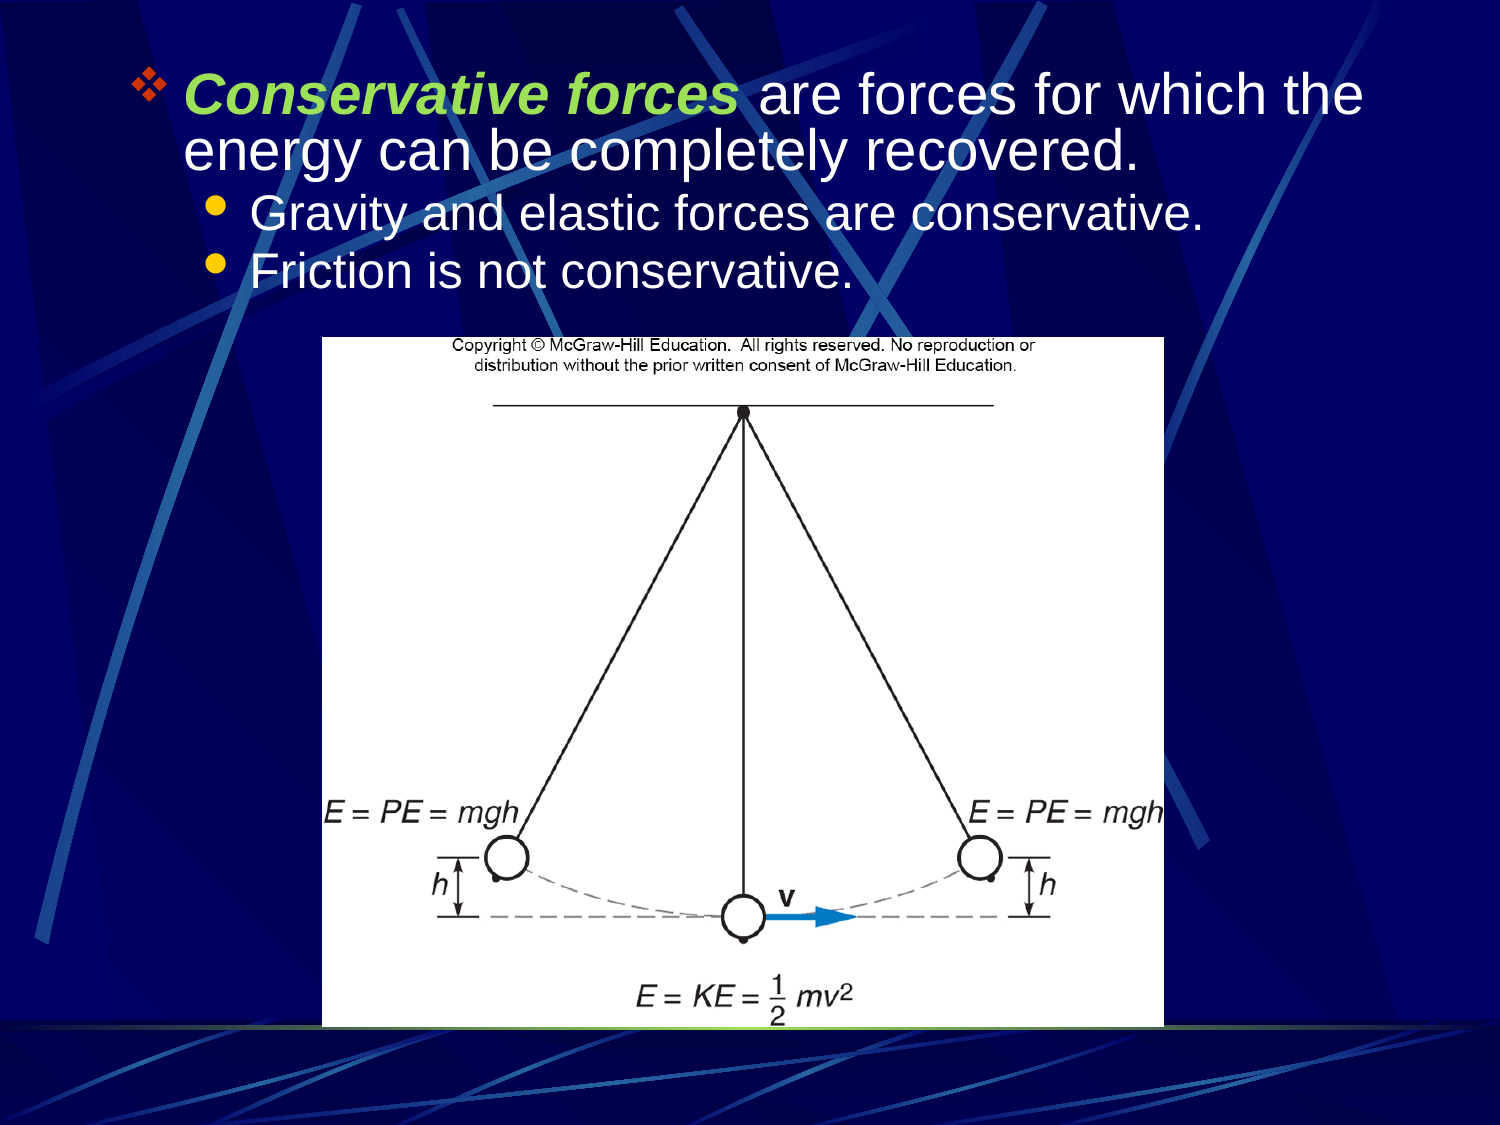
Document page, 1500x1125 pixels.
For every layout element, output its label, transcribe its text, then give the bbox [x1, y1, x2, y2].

list Conservative forces are forces for which the energy can be completely recovered. Gravity and elastic forces are conservative. Friction is not conservative. [112, 62, 1388, 738]
picture [322, 337, 1165, 1027]
